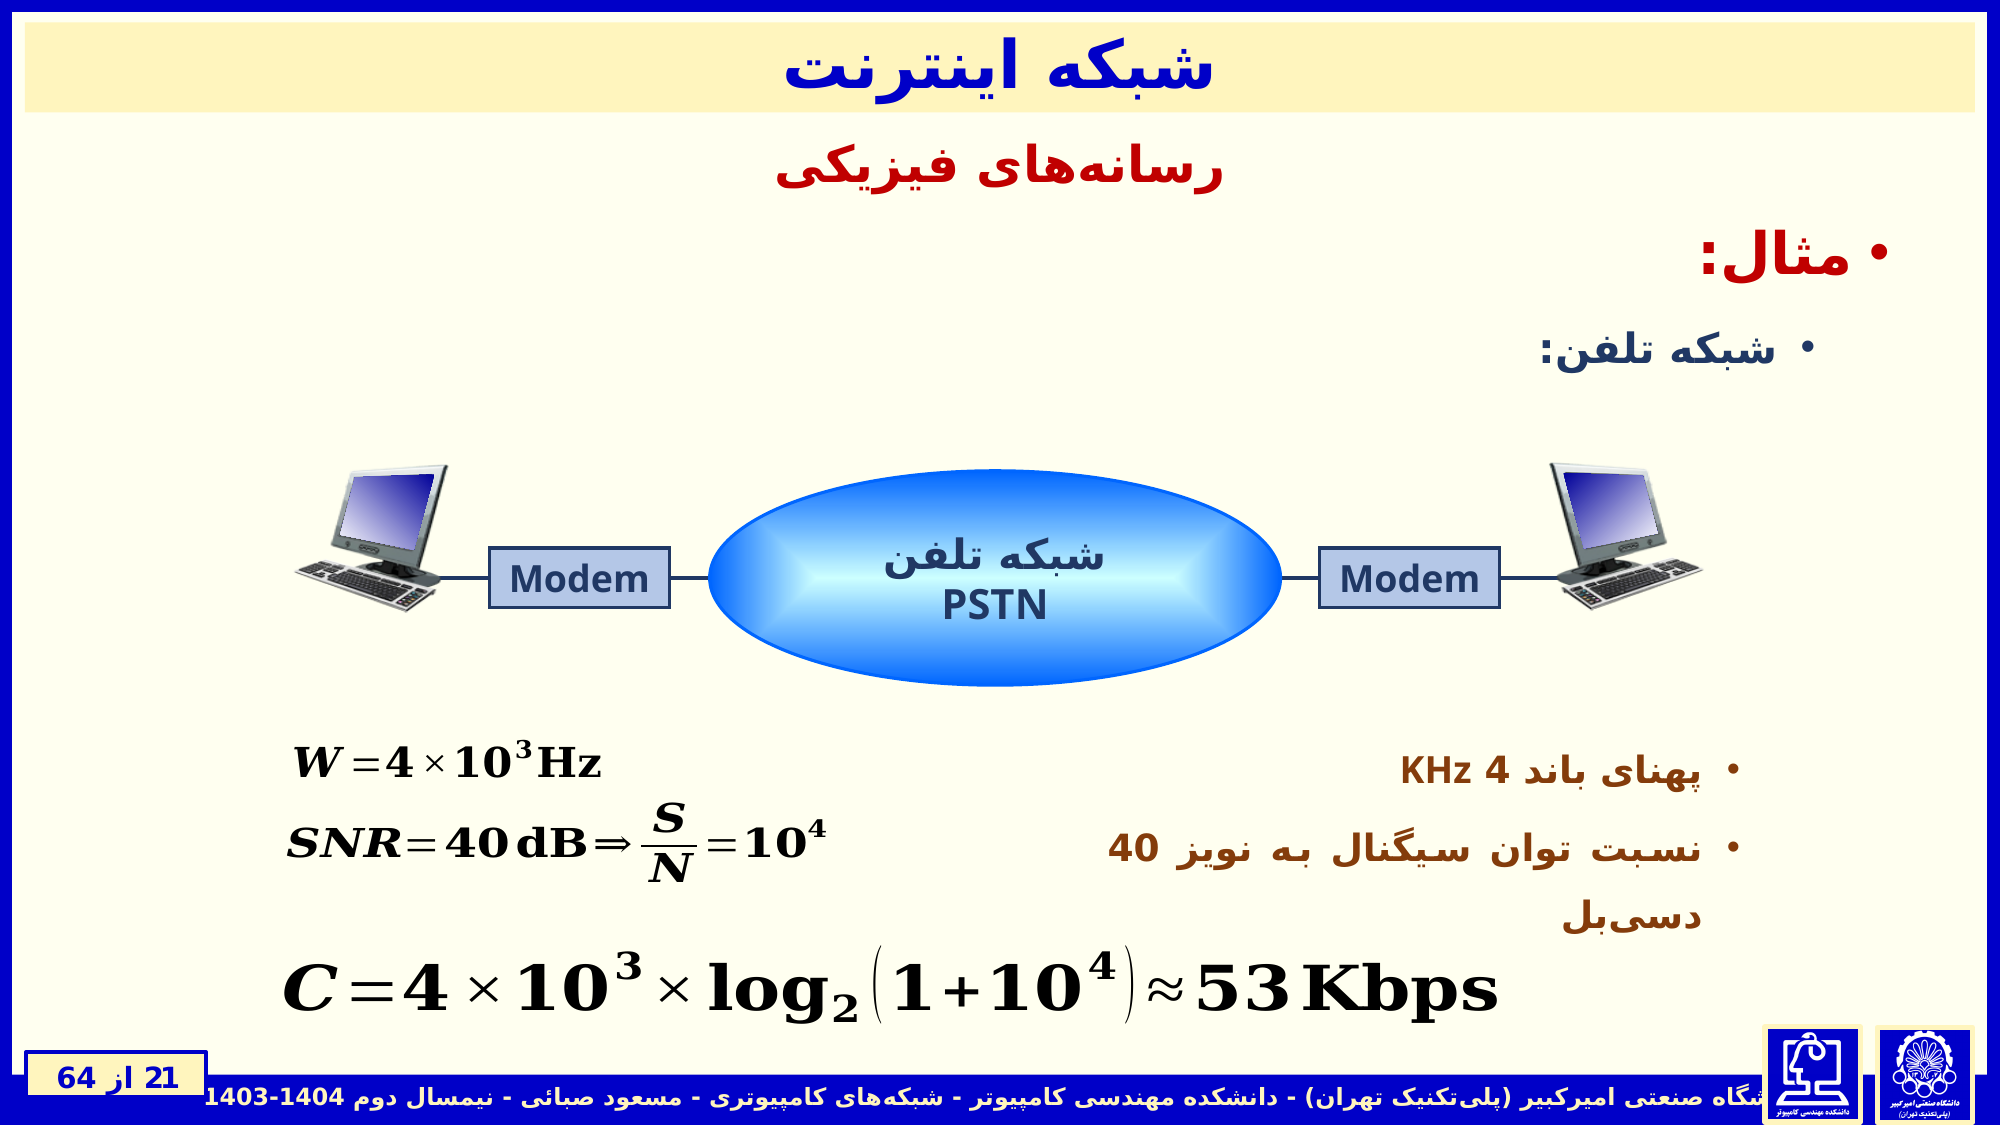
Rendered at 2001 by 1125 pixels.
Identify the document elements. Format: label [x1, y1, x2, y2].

text_box [0, 0, 2000, 1125]
